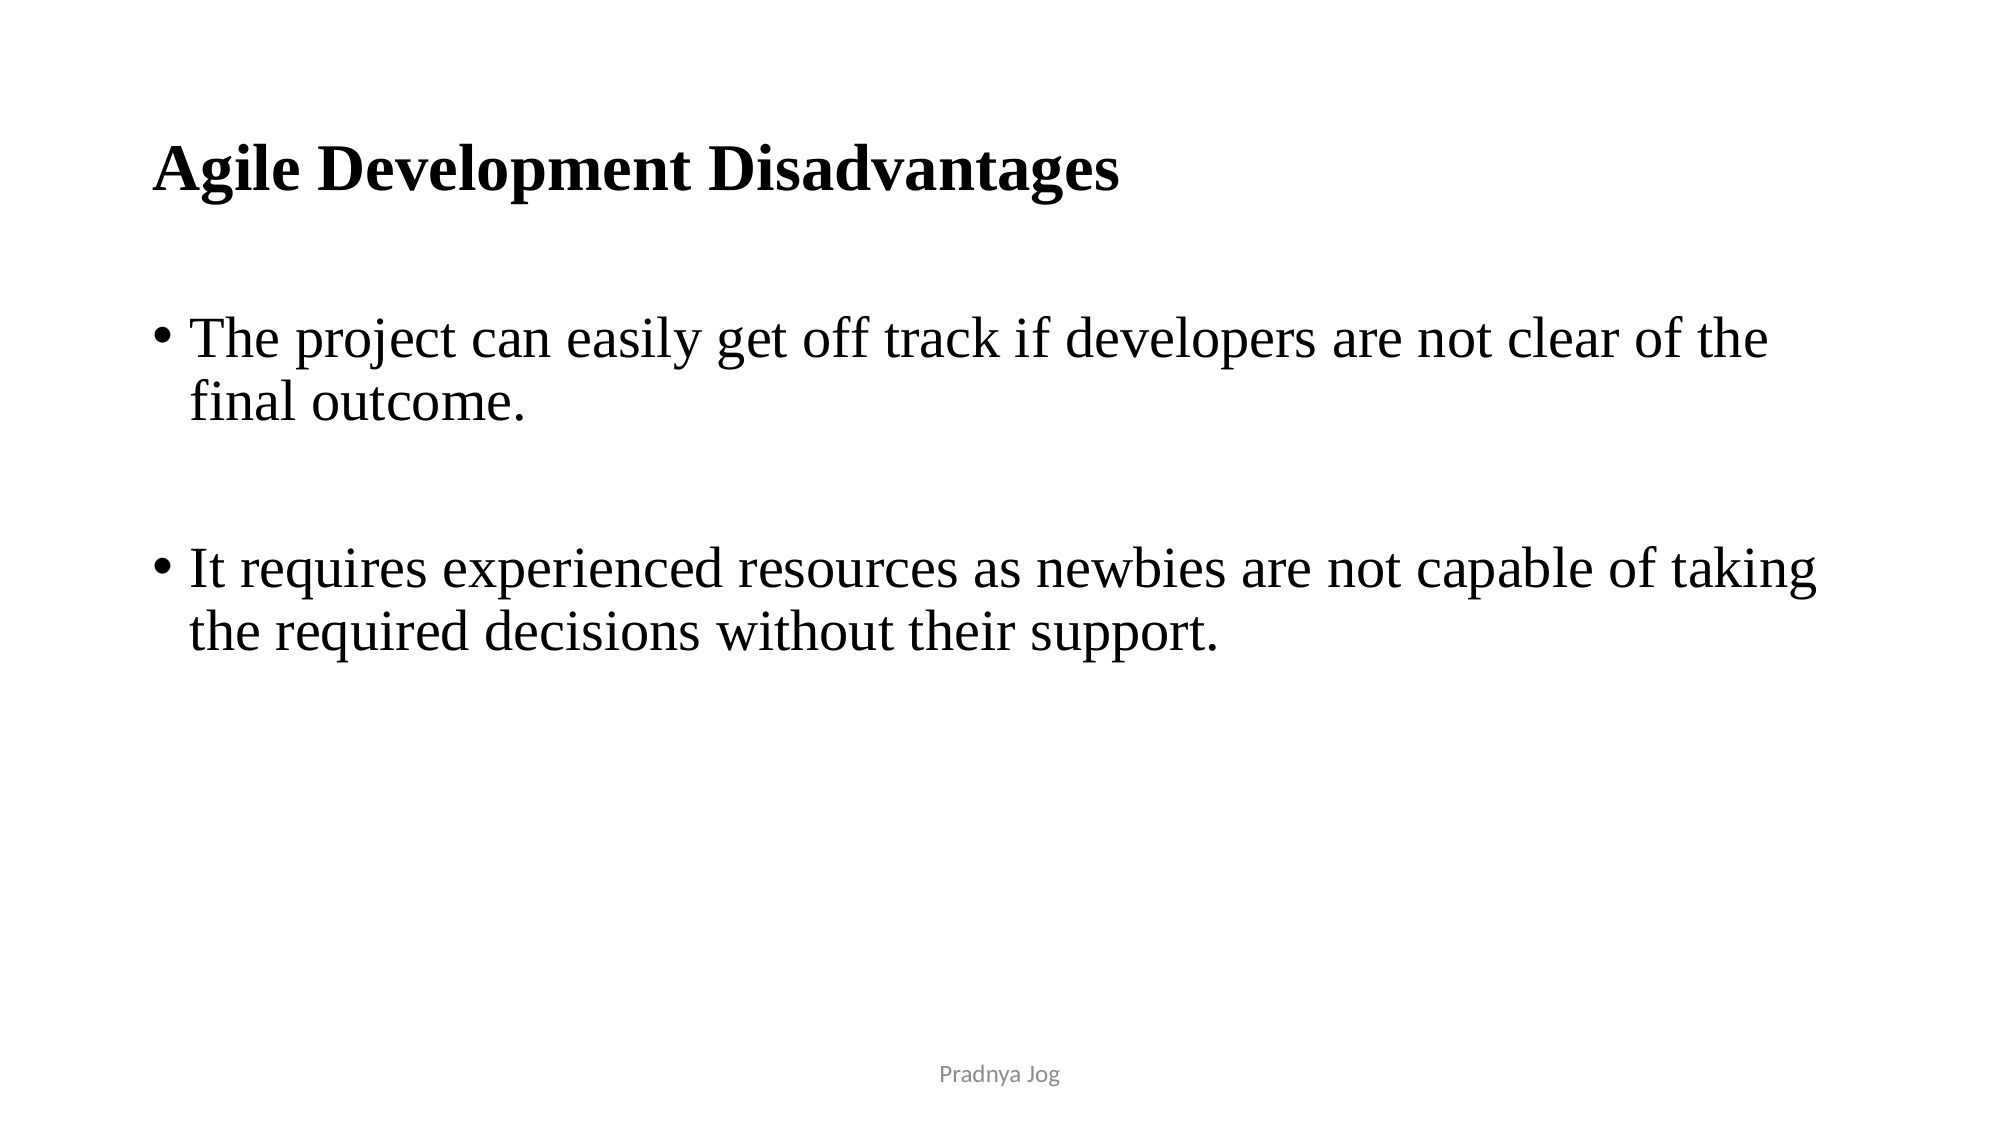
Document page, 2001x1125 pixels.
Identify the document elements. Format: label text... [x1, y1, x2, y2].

title Agile Development Disadvantages [137, 59, 1863, 278]
footer Pradnya Jog [662, 1042, 1338, 1103]
list The project can easily get off track if developers are not clear of the final outcome. It requires experienced resources as newbies are not capable of taking the required decisions without their support. [137, 299, 1863, 1014]
